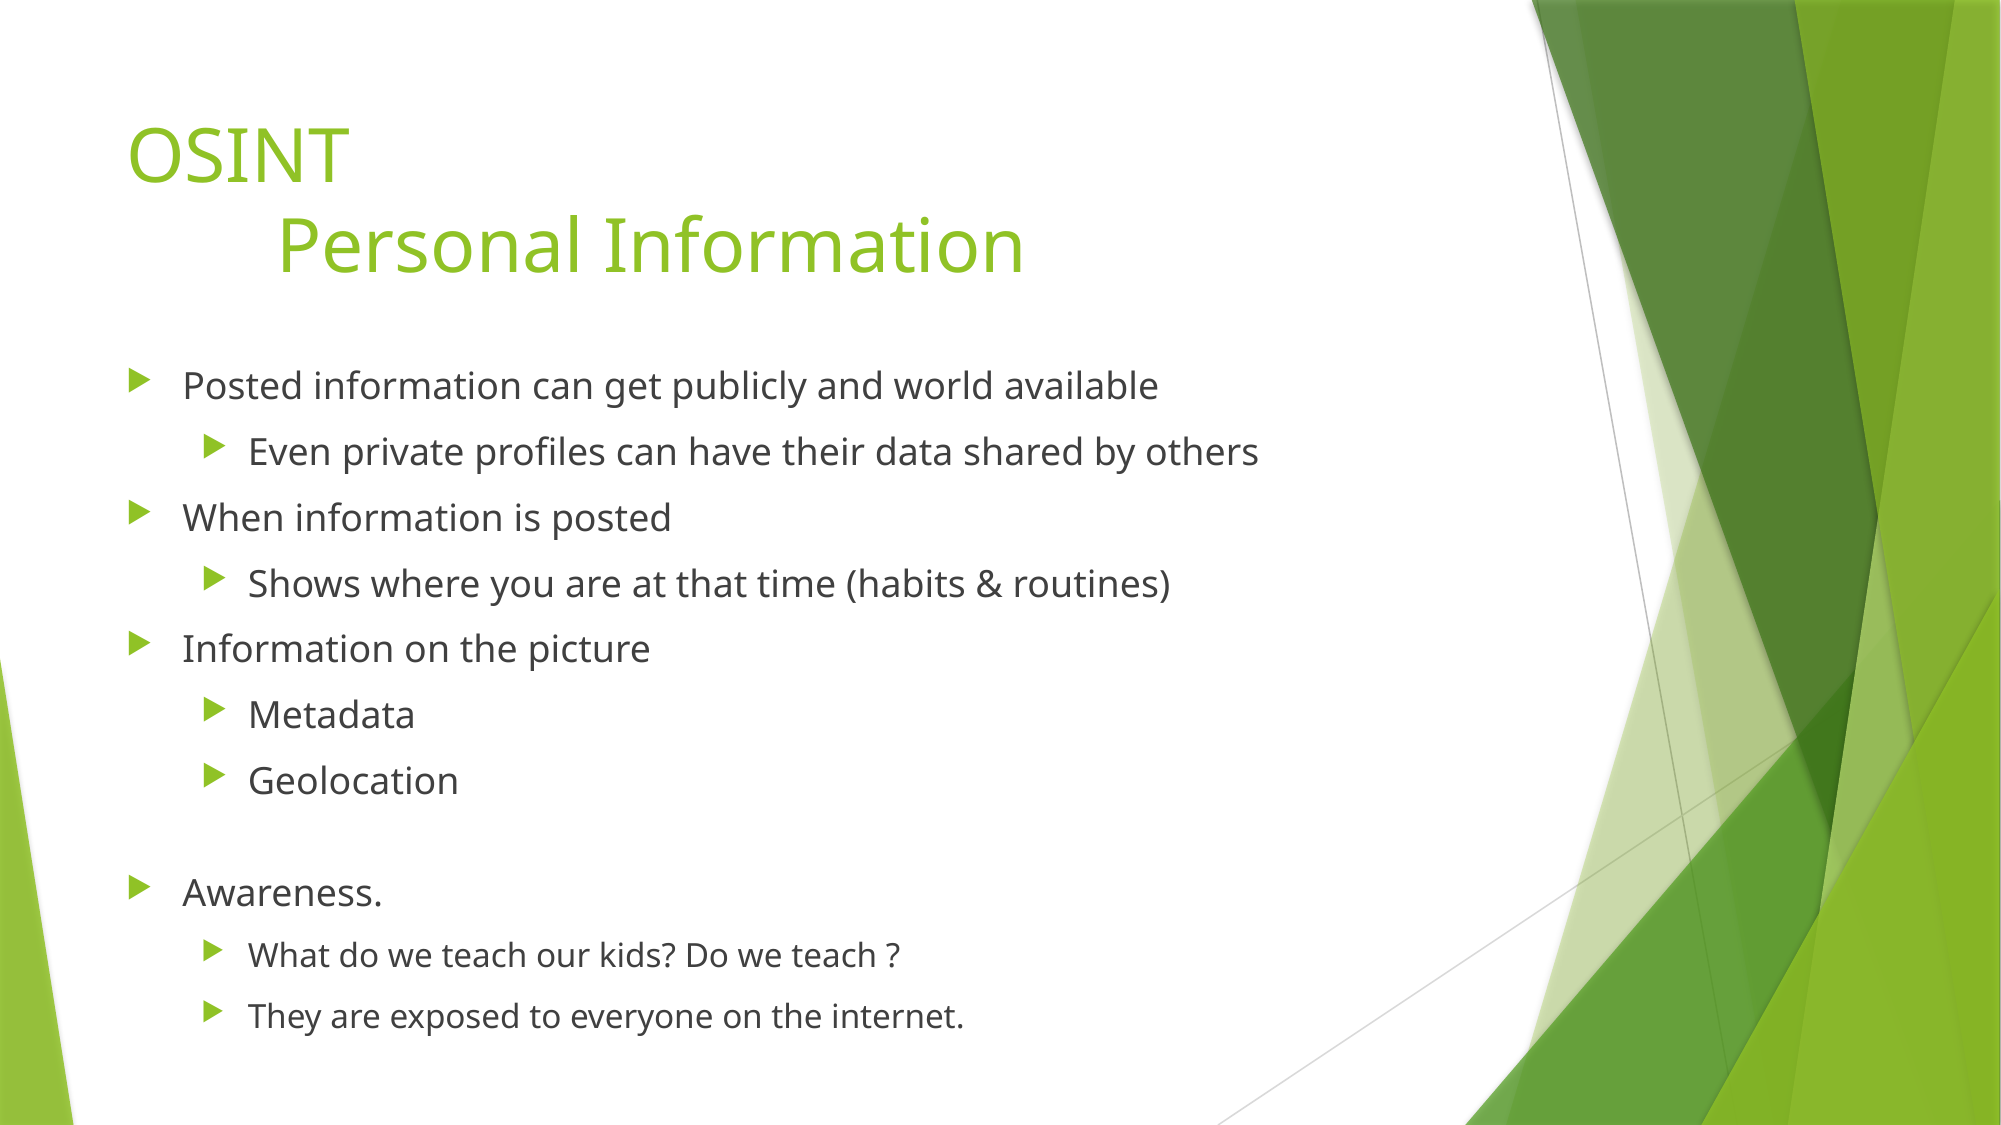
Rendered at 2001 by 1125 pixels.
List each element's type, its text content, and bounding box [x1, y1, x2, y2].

title OSINT Personal Information [111, 99, 1522, 317]
list Posted information can get publicly and world available Even private profiles can have their data shared by others When information is posted Shows where you are at that time (habits & routines) Information on the picture Metadata Geolocation Awareness. What do we teach our kids? Do we teach ? They are exposed to everyone on the internet. [111, 354, 1522, 992]
